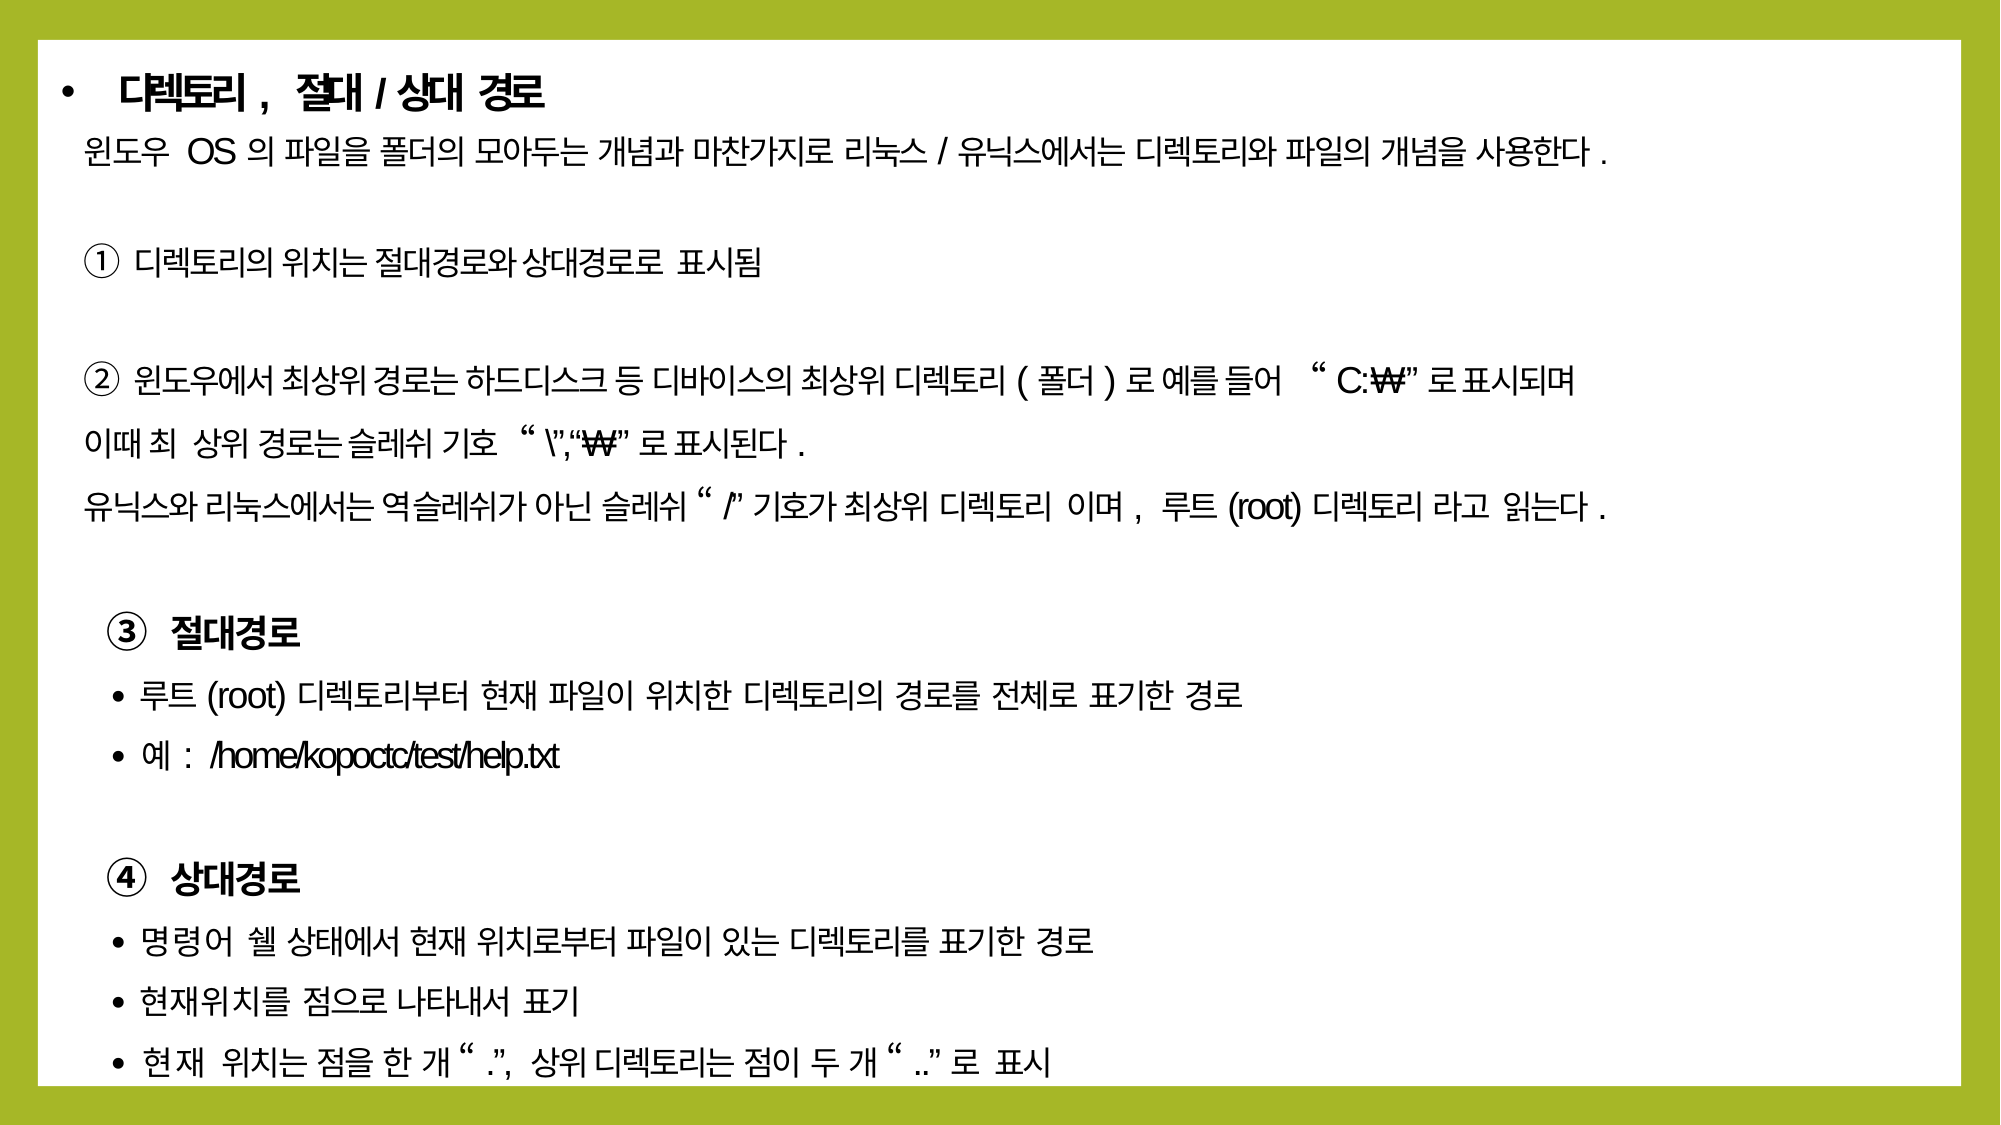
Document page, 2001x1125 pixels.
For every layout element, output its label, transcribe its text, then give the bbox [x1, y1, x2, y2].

text_box 디렉토리, 절대/상대 경로 윈도우 OS의 파일을 폴더의 모아두는 개념과 마찬가지로 리눅스/유닉스에서는 디렉토리와 파일의 개념을 사용한다. ① 디렉토리의 위치는 절대경로와 상대경로로 표시됨 ② 윈도우에서 최상위 경로는 하드디스크 등 디바이스의 최상위 디렉토리(폴더)로 예를 들어 “C:₩”로 표시되며 이때 최 상위 경로는 슬레쉬 기호“\”,“₩”로 표시된다. 유닉스와 리눅스에서는 역슬레쉬가 아닌 슬레쉬 “/”기호가 최상위 디렉토리 이며, 루트(root)디렉토리 라고 읽는다. ③ 절대경로 ∙루트(root)디렉토리부터 현재 파일이 위치한 디렉토리의 경로를 전체로 표기한 경로 ∙예: /home/kopoctc/test/help.txt ④ 상대경로 ∙명령어 쉘 상태에서 현재 위치로부터 파일이 있는 디렉토리를 표기한 경로 ∙현재위치를 점으로 나타내서 표기 ∙현재 위치는 점을 한 개 “.”, 상위 디렉토리는 점이 두 개 “..”로 표시 [58, 53, 1800, 1083]
